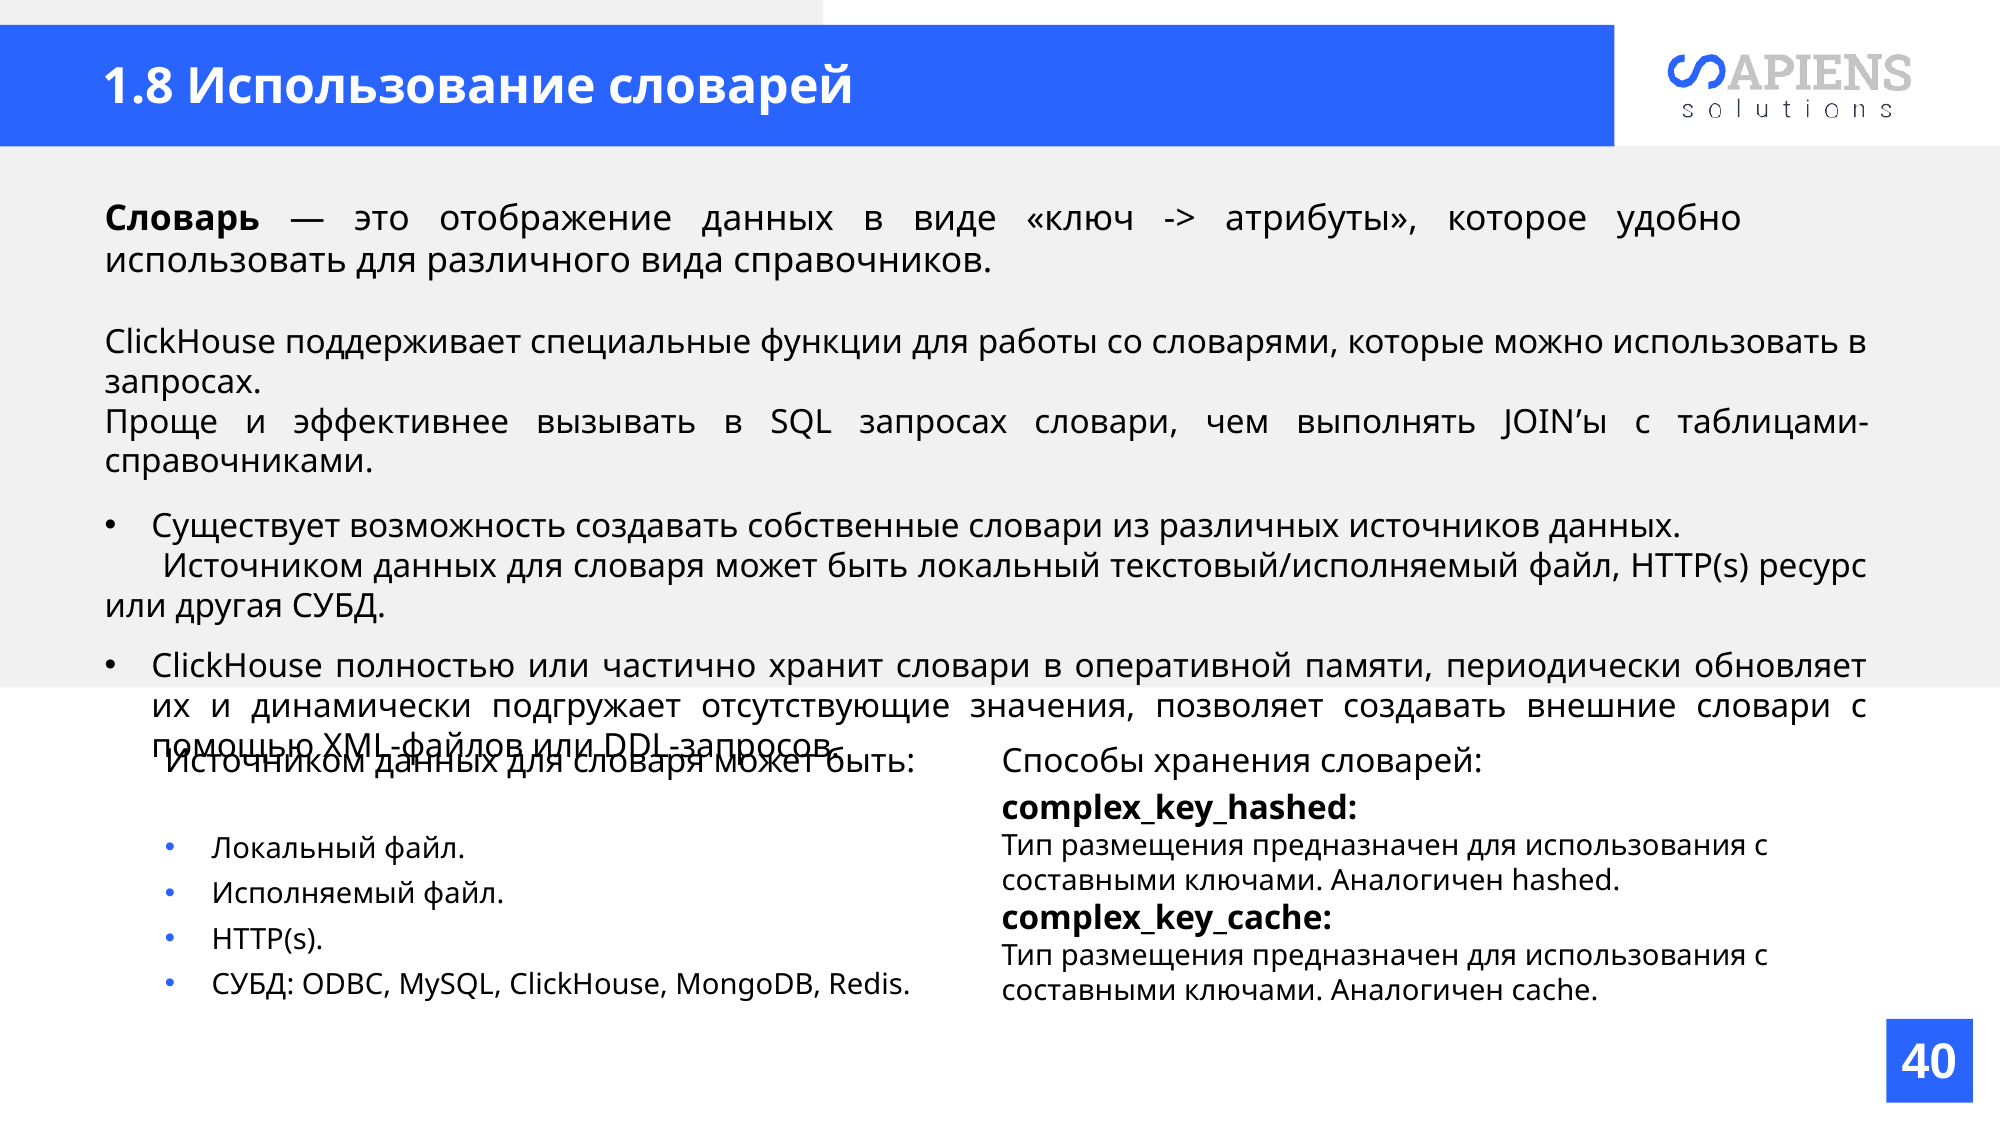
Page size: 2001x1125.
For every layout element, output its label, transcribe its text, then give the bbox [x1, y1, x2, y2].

text_box [1682, 103, 1693, 118]
text_box [0, 145, 2000, 688]
text_box Словарь — это отображение данных в виде «ключ -> атрибуты», которое удобно использовать для различного вида справочников. [89, 187, 1758, 312]
text_box [1783, 100, 1791, 118]
text_box [1886, 1018, 1973, 1103]
picture [1825, 103, 1838, 118]
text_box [1667, 53, 1911, 91]
text_box [1881, 103, 1891, 118]
text_box [1757, 104, 1768, 118]
text_box Источником данных для словаря может быть: Локальный файл. Исполняемый файл. HTTP(s). СУБД: ODBC, MySQL, ClickHouse, MongoDB, Redis. [150, 772, 986, 1008]
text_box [0, 0, 1615, 147]
text_box 40 [1895, 1031, 1959, 1089]
picture [1708, 103, 1721, 118]
text_box Способы хранения словарей: complex_key_hashed: Тип размещения предназначен для использования с составными ключами. Аналогичен hashed. complex_key_cache: Тип размещения предназначен для использования с составными ключами. Аналогичен cache. [986, 772, 1864, 1014]
text_box ClickHouse поддерживает специальные функции для работы со словарями, которые можно использовать в запросах. Проще и эффективнее вызывать в SQL запросах словари, чем выполнять JOIN’ы с таблицами-справочниками. Существует возможность создавать собственные словари из различных источников данных. Источником данных для словаря может быть локальный текстовый/исполняемый файл, HTTP(s) ресурс или другая СУБД. ClickHouse полностью или частично хранит словари в оперативной памяти, периодически обновляет их и динамически подгружает отсутствующие значения, позволяет создавать внешние словари с помощью XML-файлов или DDL-запросов. [89, 312, 1885, 772]
text_box [1854, 103, 1864, 118]
